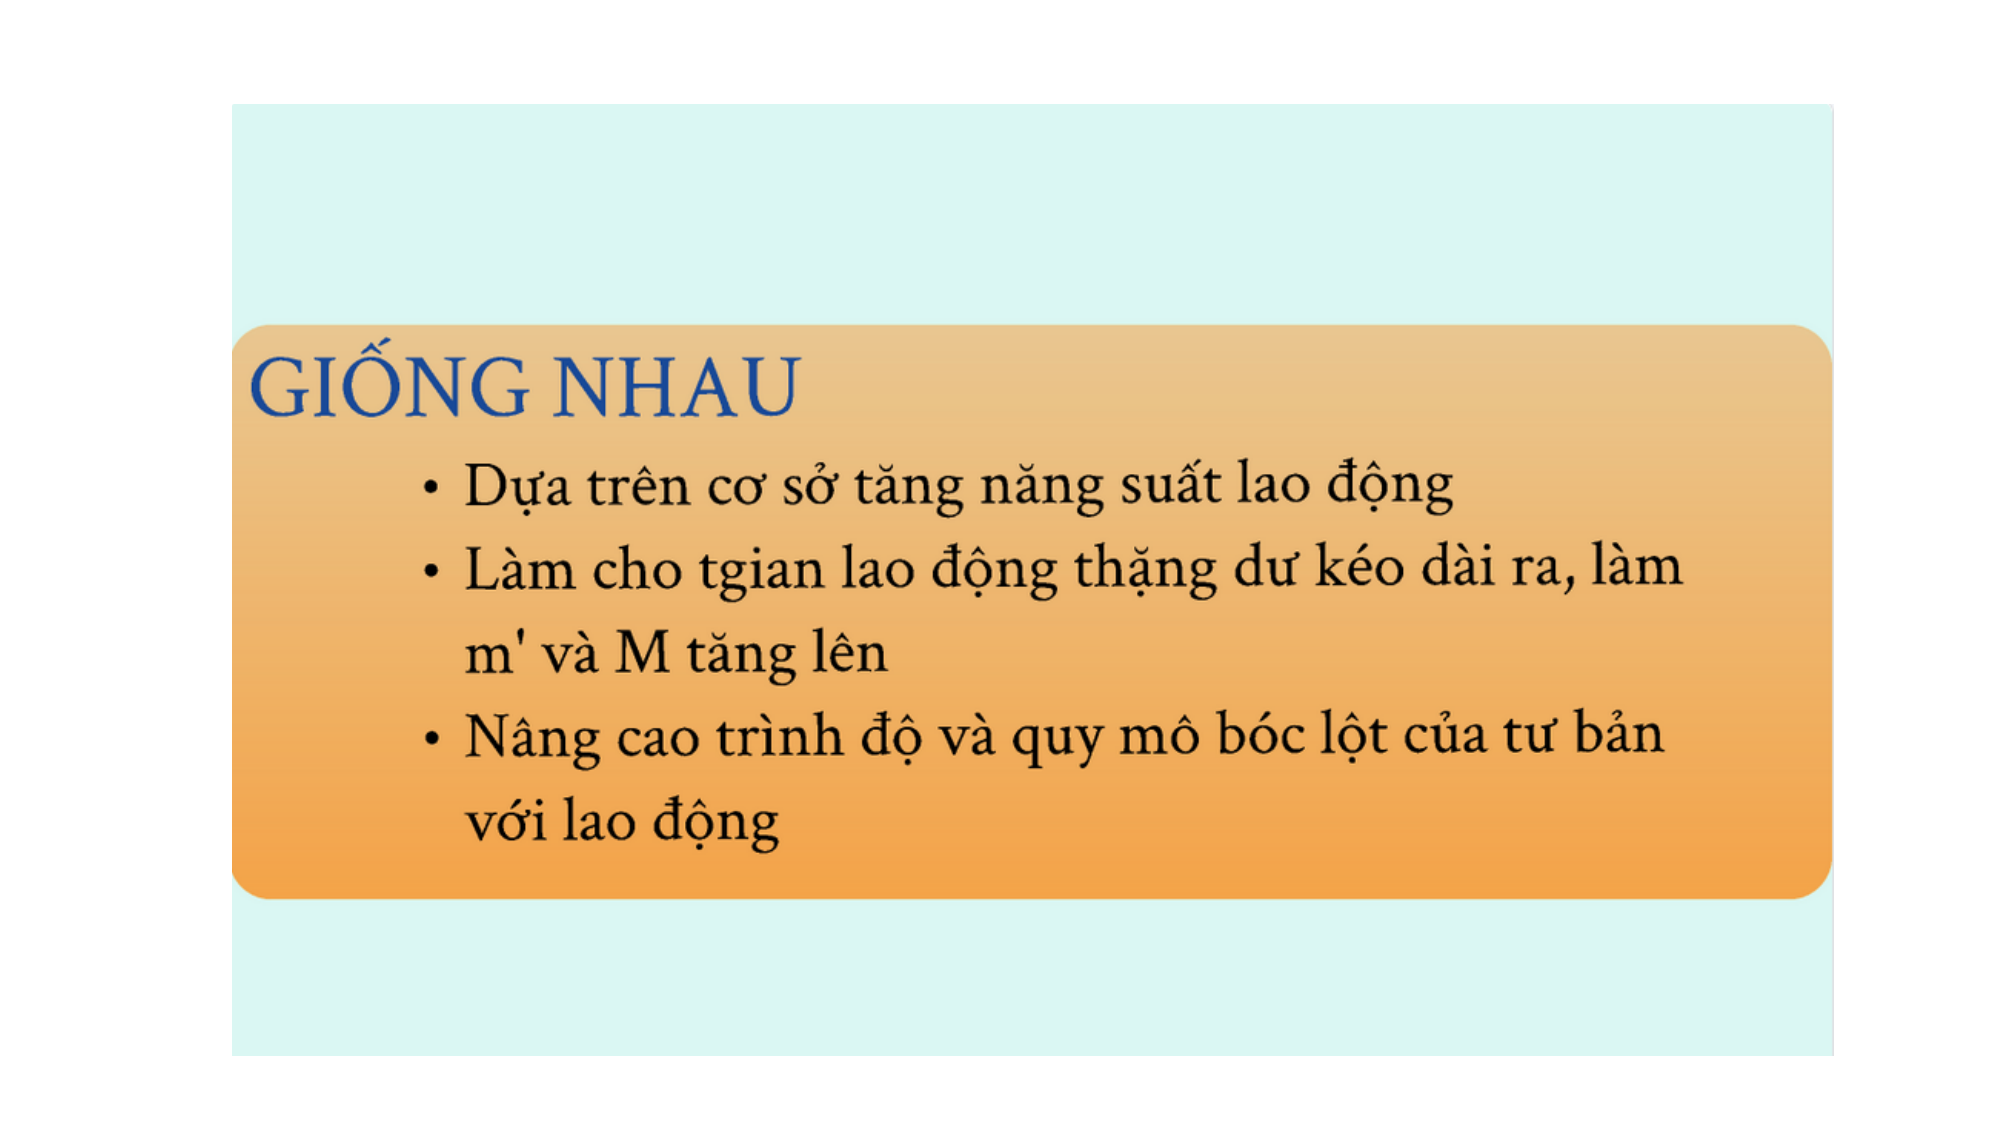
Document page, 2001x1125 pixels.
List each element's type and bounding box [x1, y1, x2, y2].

list [232, 104, 1834, 1056]
